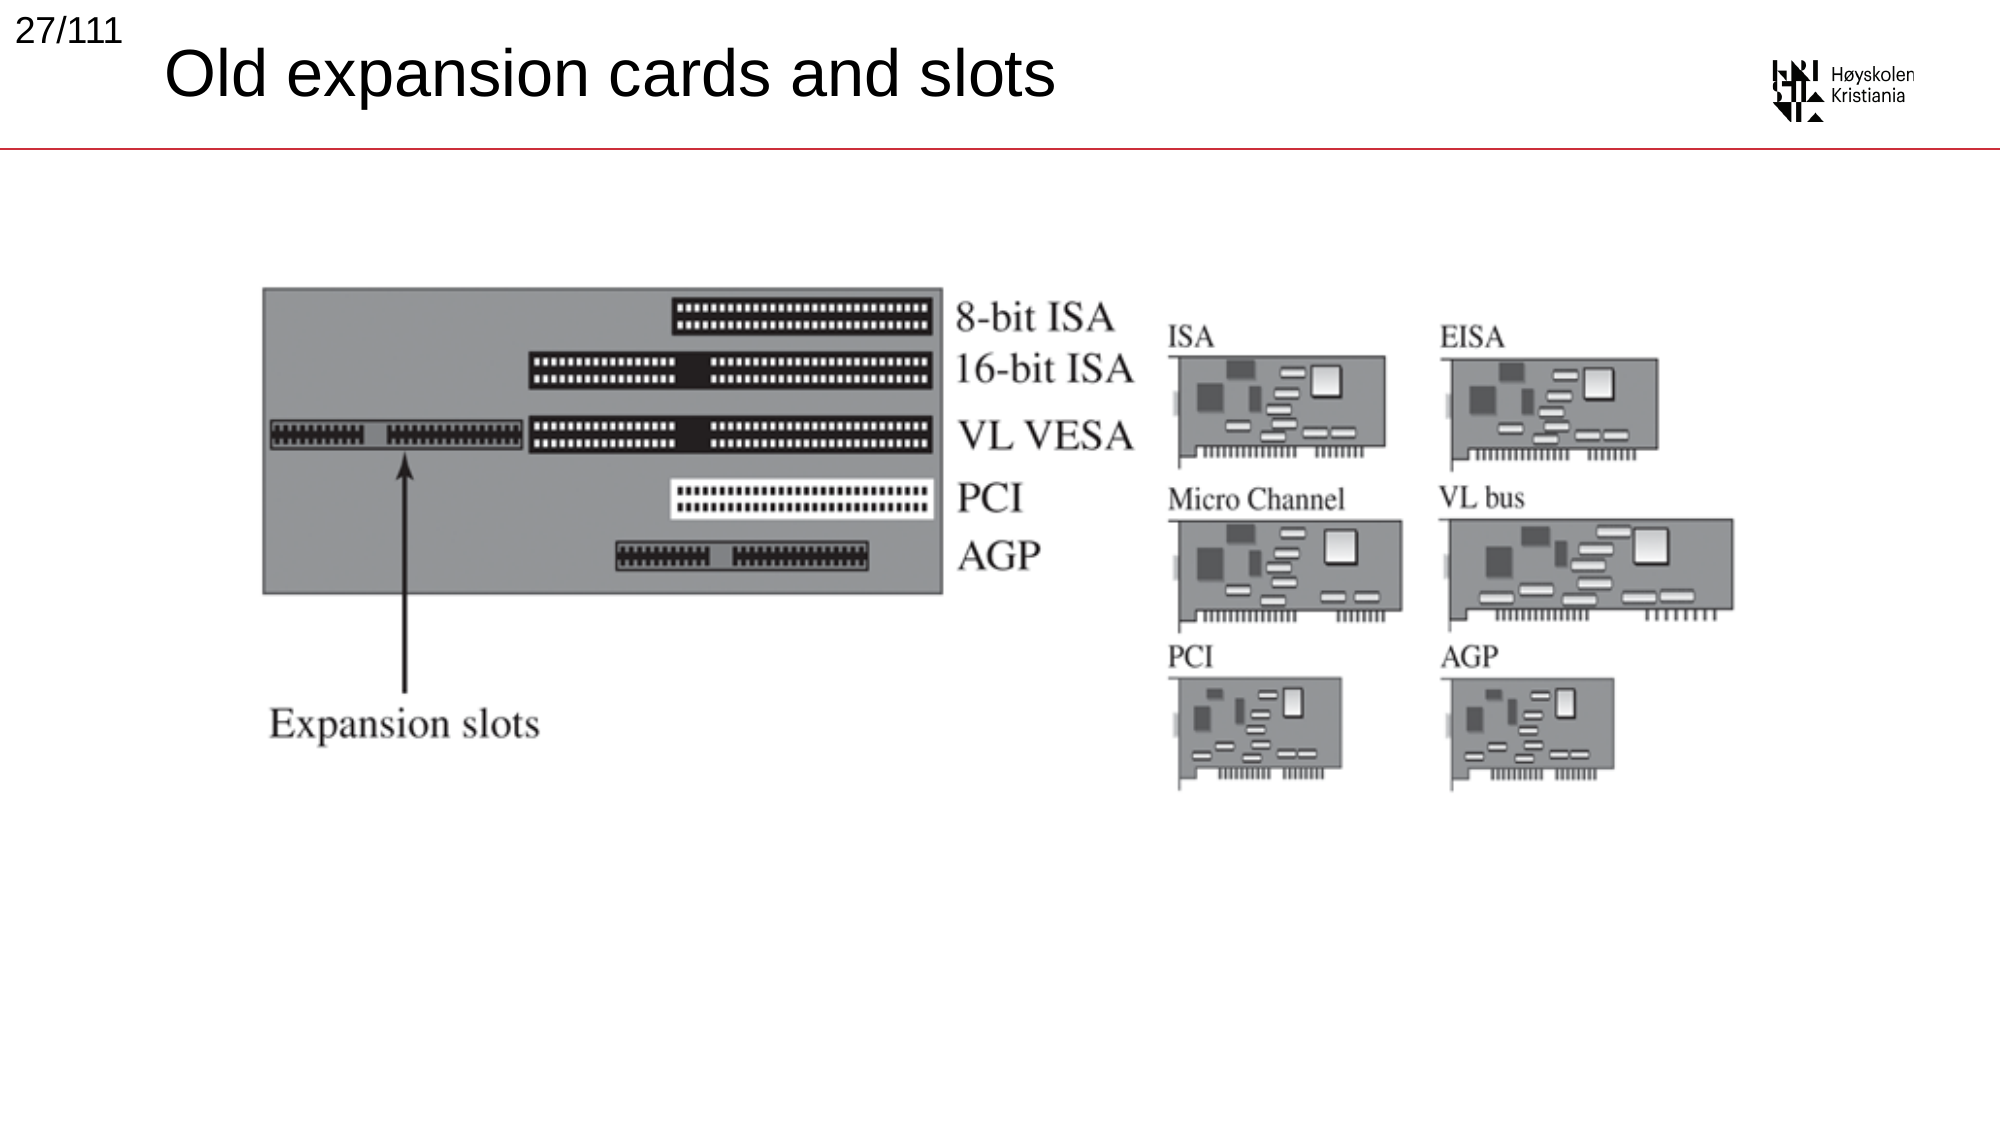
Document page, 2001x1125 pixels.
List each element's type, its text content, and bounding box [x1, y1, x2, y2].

slide_number 27/111 [0, 0, 208, 74]
title Old expansion cards and slots [150, 30, 1887, 135]
picture [255, 278, 1745, 799]
